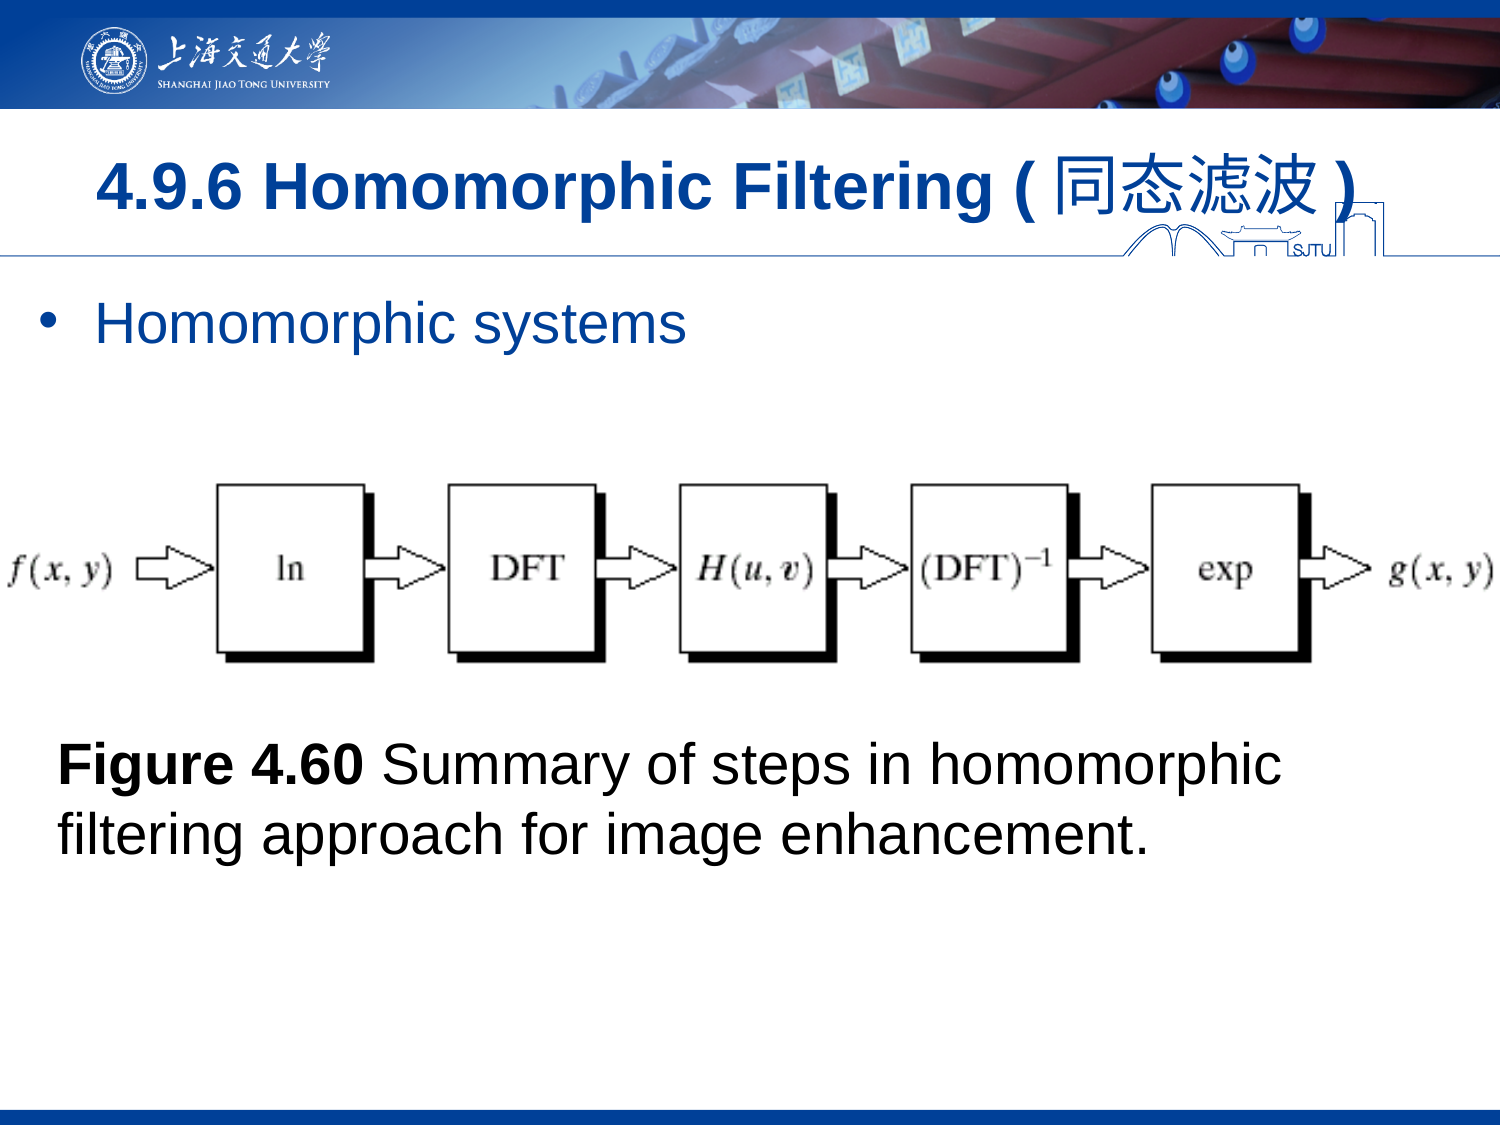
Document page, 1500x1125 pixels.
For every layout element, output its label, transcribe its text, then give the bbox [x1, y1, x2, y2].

picture [3, 479, 1497, 671]
title 4.9.6 Homomorphic Filtering (同态滤波) [81, 122, 1455, 254]
text_box Homomorphic systems [23, 277, 1408, 363]
picture [0, 18, 1500, 109]
text_box Figure 4.60 Summary of steps in homomorphic filtering approach for image enhancement. [42, 718, 1458, 874]
